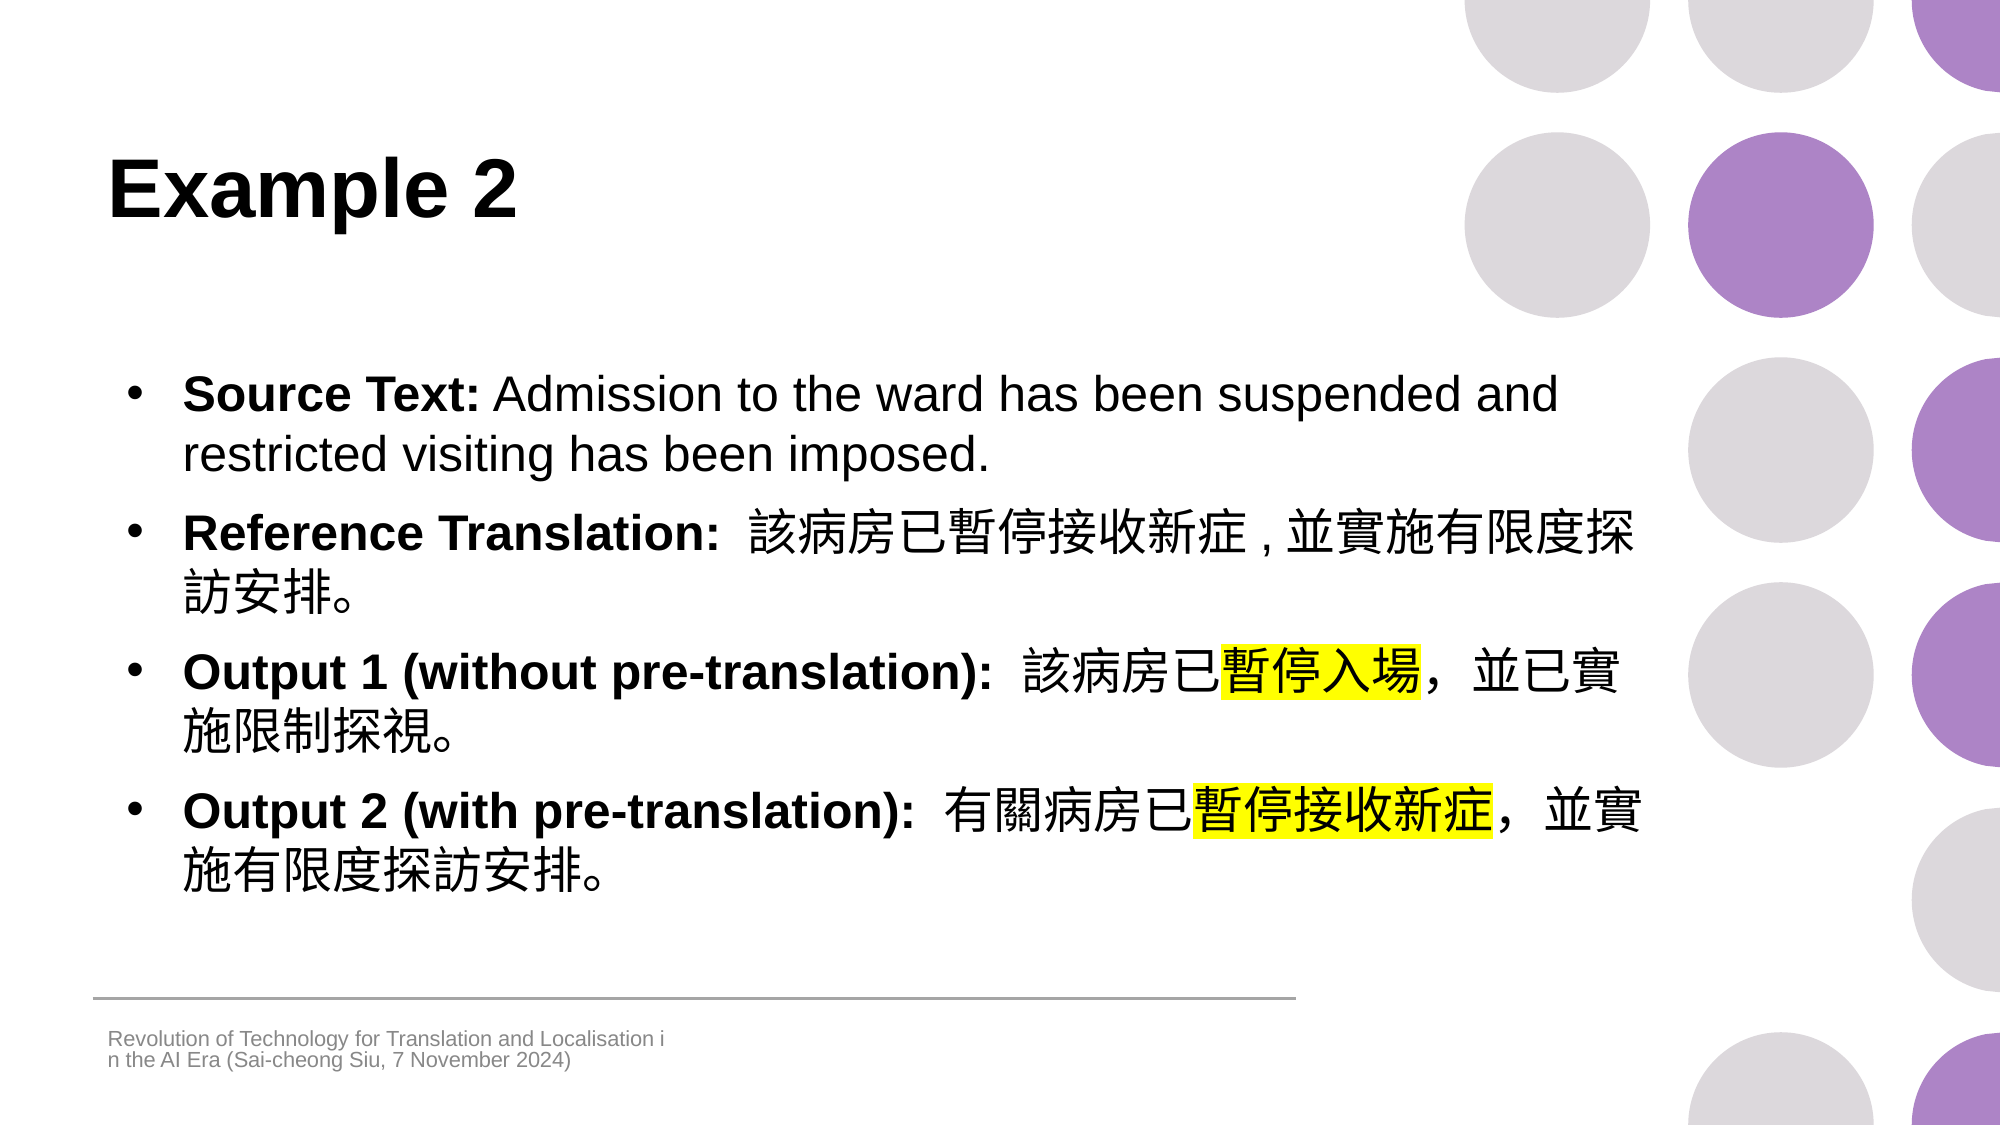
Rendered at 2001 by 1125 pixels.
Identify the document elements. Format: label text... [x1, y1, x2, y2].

footer Revolution of Technology for Translation and Localisation in the AI Era (Sai-cheong Siu, 7 November 2024) [92, 1007, 685, 1068]
title Example 2 [92, 126, 1297, 335]
list Source Text: Admission to the ward has been suspended and restricted visiting has been imposed. Reference Translation: 該病房已暫停接收新症,並實施有限度探訪安排。 Output 1 (without pre-translation): 該病房已暫停入場，並已實施限制探視。 Output 2 (with pre-translation): 有關病房已暫停接收新症，並實施有限度探訪安排。 [92, 354, 1666, 946]
